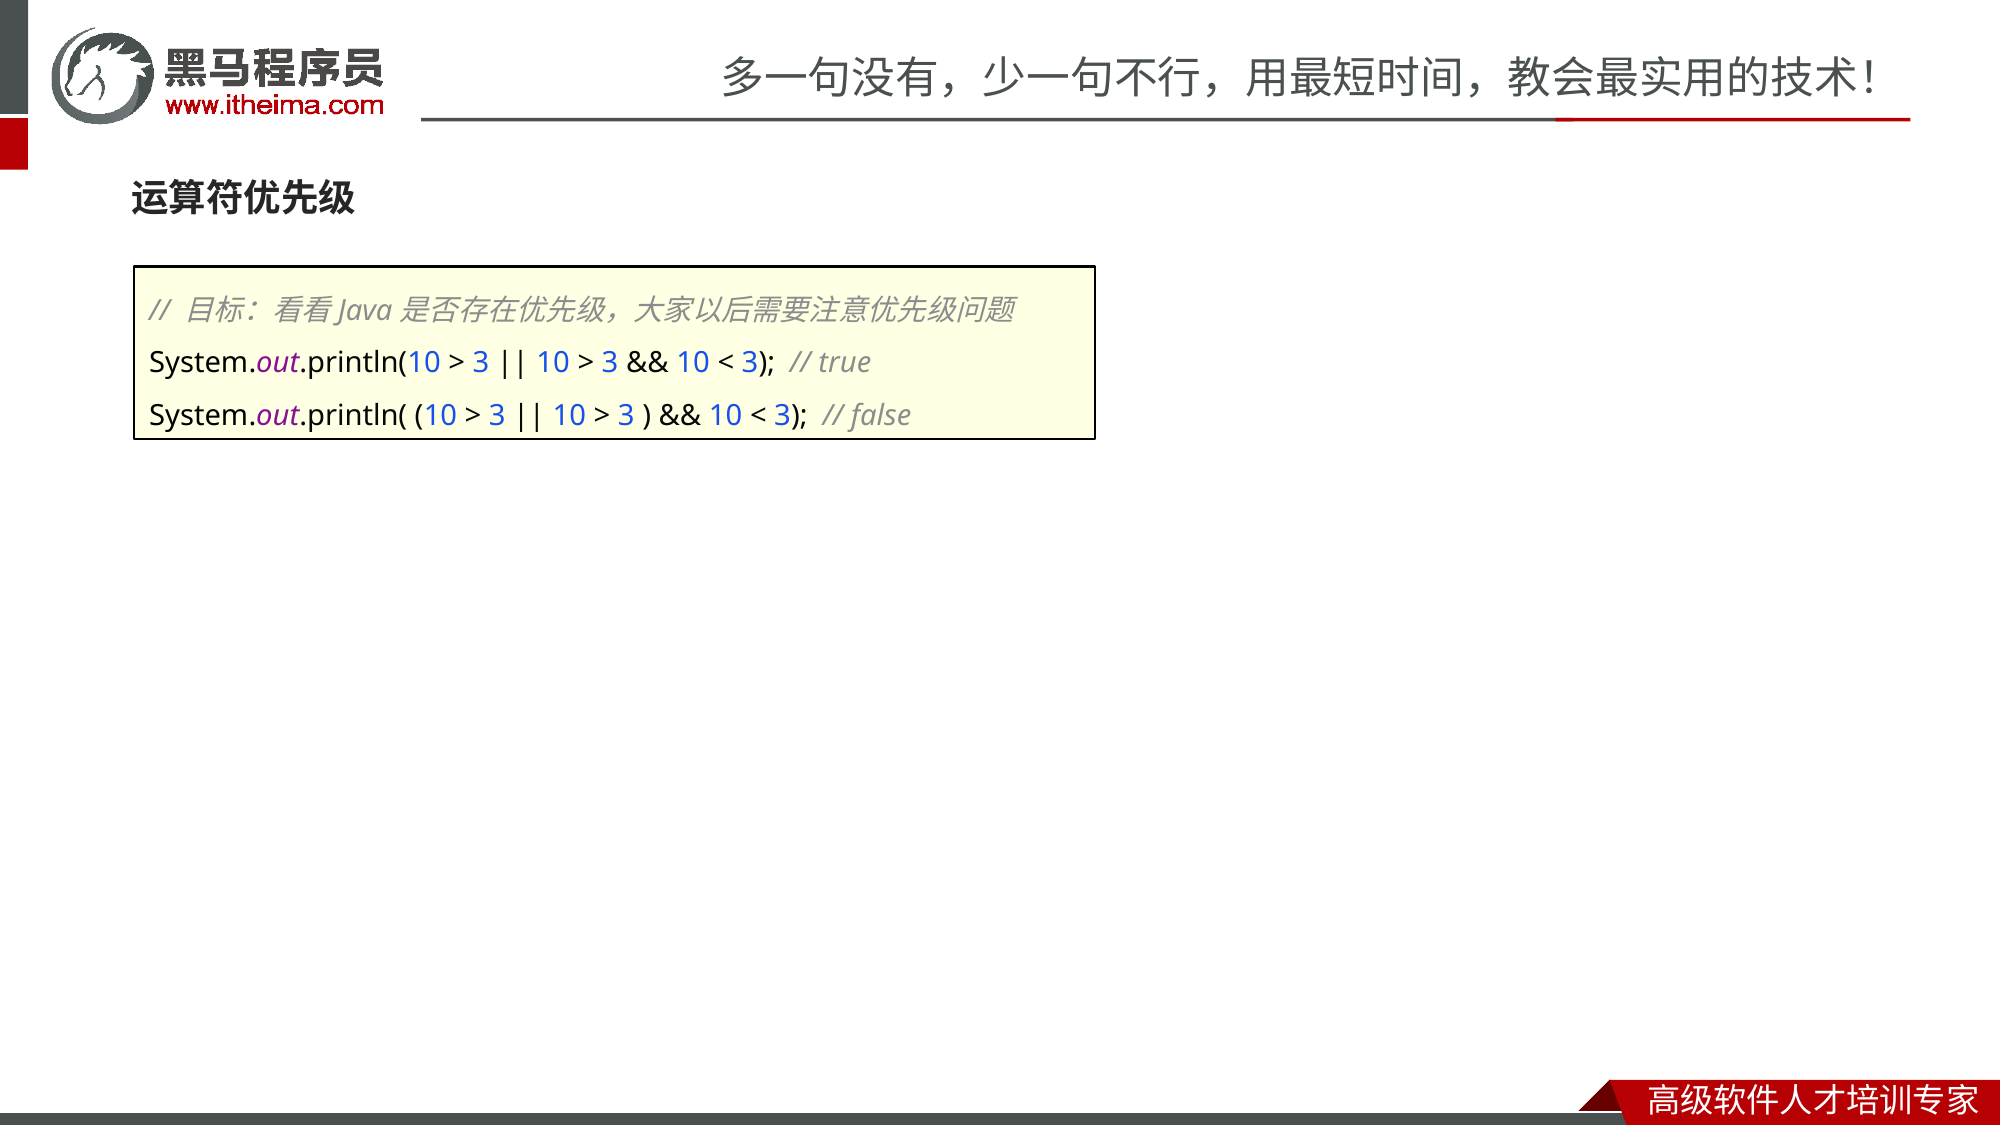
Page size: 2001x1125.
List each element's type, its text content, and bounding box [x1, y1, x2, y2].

list 运算符优先级 [116, 154, 1880, 239]
text_box // 目标：看看Java是否存在优先级，大家以后需要注意优先级问题 System.out.println(10 > 3 || 10 > 3 && 10 < 3); // true System.out.println( (10 > 3 || 10 > 3 ) && 10 < 3); // false [134, 266, 1096, 439]
picture [50, 26, 384, 125]
